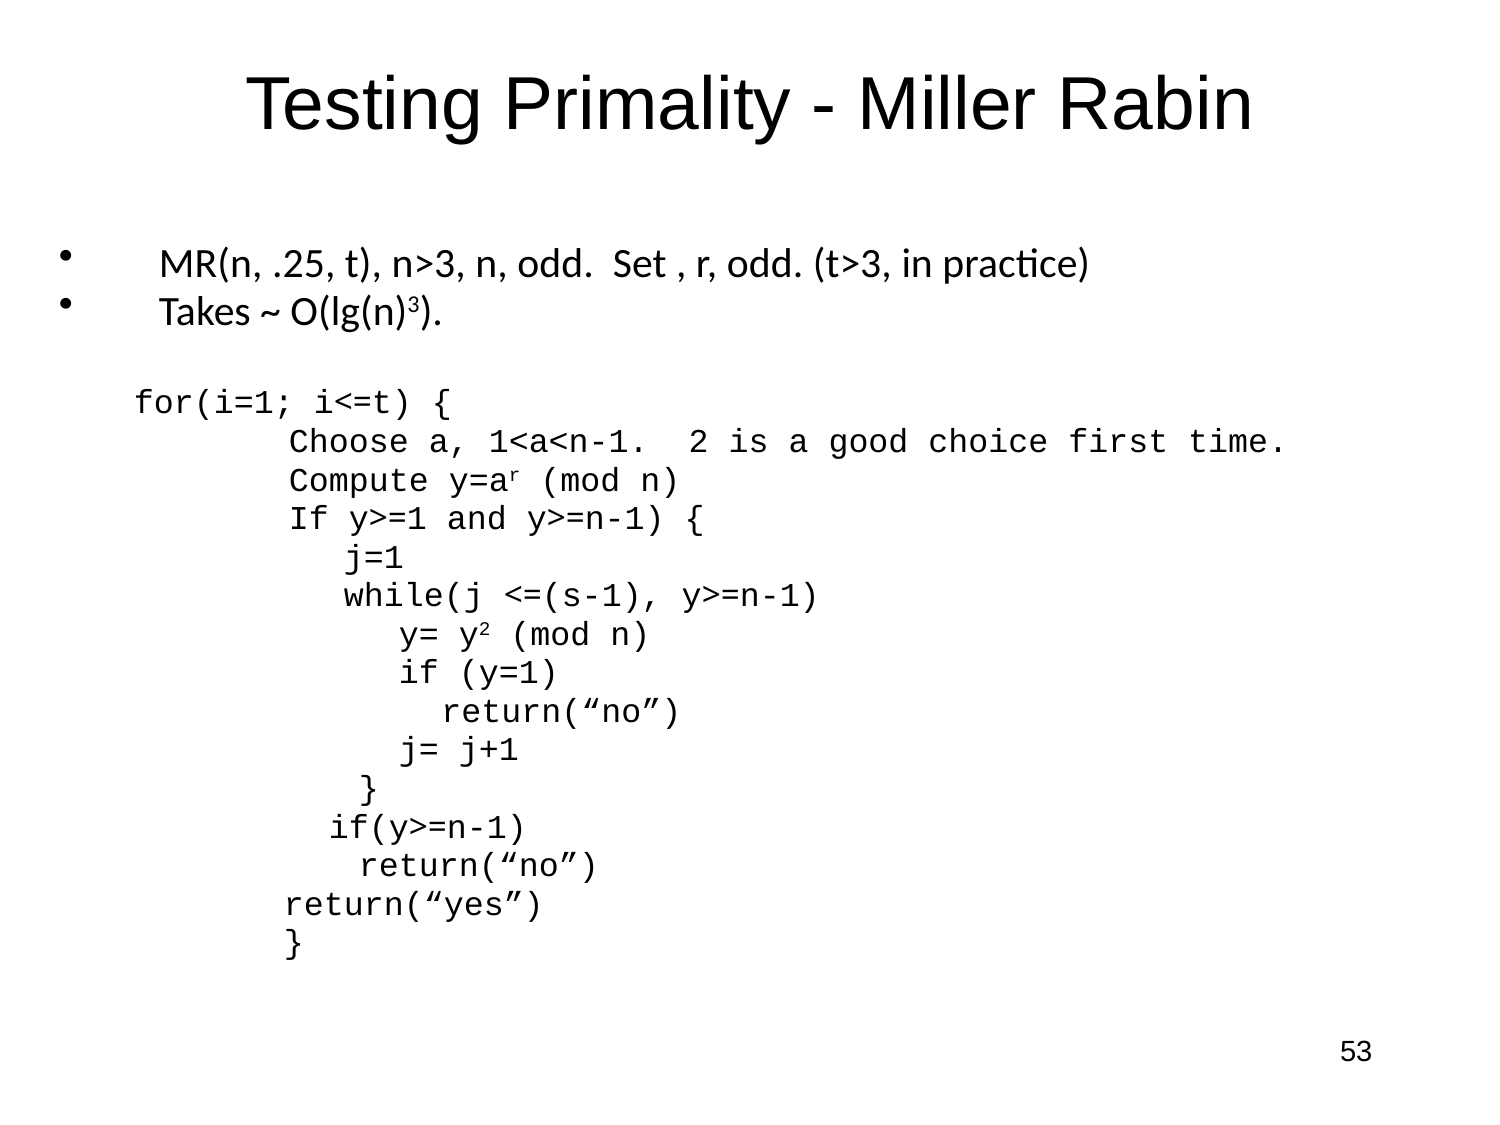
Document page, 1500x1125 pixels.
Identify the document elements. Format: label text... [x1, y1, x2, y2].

title Testing Primality - Miller Rabin [112, 37, 1388, 163]
slide_number 53 [1074, 1024, 1388, 1101]
